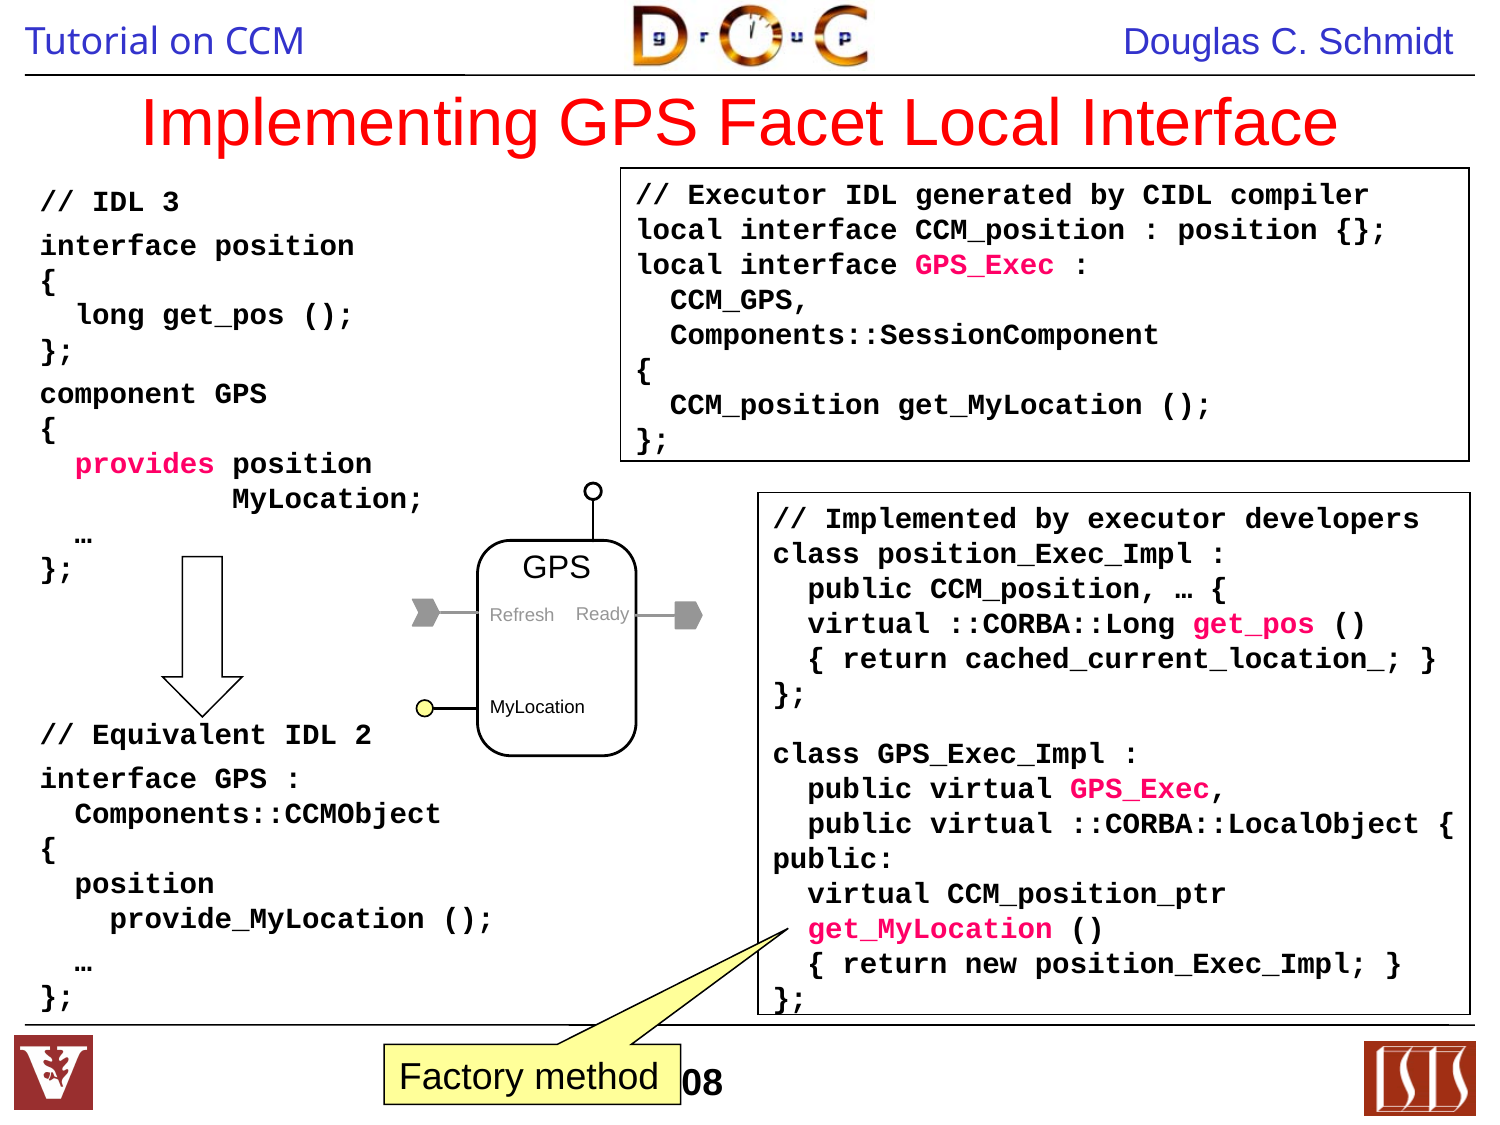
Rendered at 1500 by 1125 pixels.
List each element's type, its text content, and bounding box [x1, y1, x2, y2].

picture [14, 1035, 93, 1110]
text_box Factory method [384, 928, 789, 1105]
title Implementing GPS Facet Local Interface [24, 87, 1476, 151]
text_box // Implemented by executor developers class position_Exec_Impl : public CCM_position, … { virtual ::CORBA::Long get_pos () { return cached_current_location_; } }; class GPS_Exec_Impl : public virtual GPS_Exec, public virtual ::CORBA::LocalObject { public: virtual CCM_position_ptr get_MyLocation () { return new position_Exec_Impl; } }; [757, 492, 1471, 1015]
picture [1364, 1041, 1476, 1116]
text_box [408, 477, 707, 762]
text_box // Executor IDL generated by CIDL compiler local interface CCM_position : position {}; local interface GPS_Exec : CCM_GPS, Components::SessionComponent { CCM_position get_MyLocation (); }; [620, 167, 1469, 462]
text_box // IDL 3 interface position { long get_pos (); }; component GPS { provides position MyLocation; … }; // Equivalent IDL 2 interface GPS : Components::CCMObject { position provide_MyLocation (); … }; [24, 174, 625, 1000]
text_box [162, 556, 243, 717]
picture [624, 0, 875, 71]
